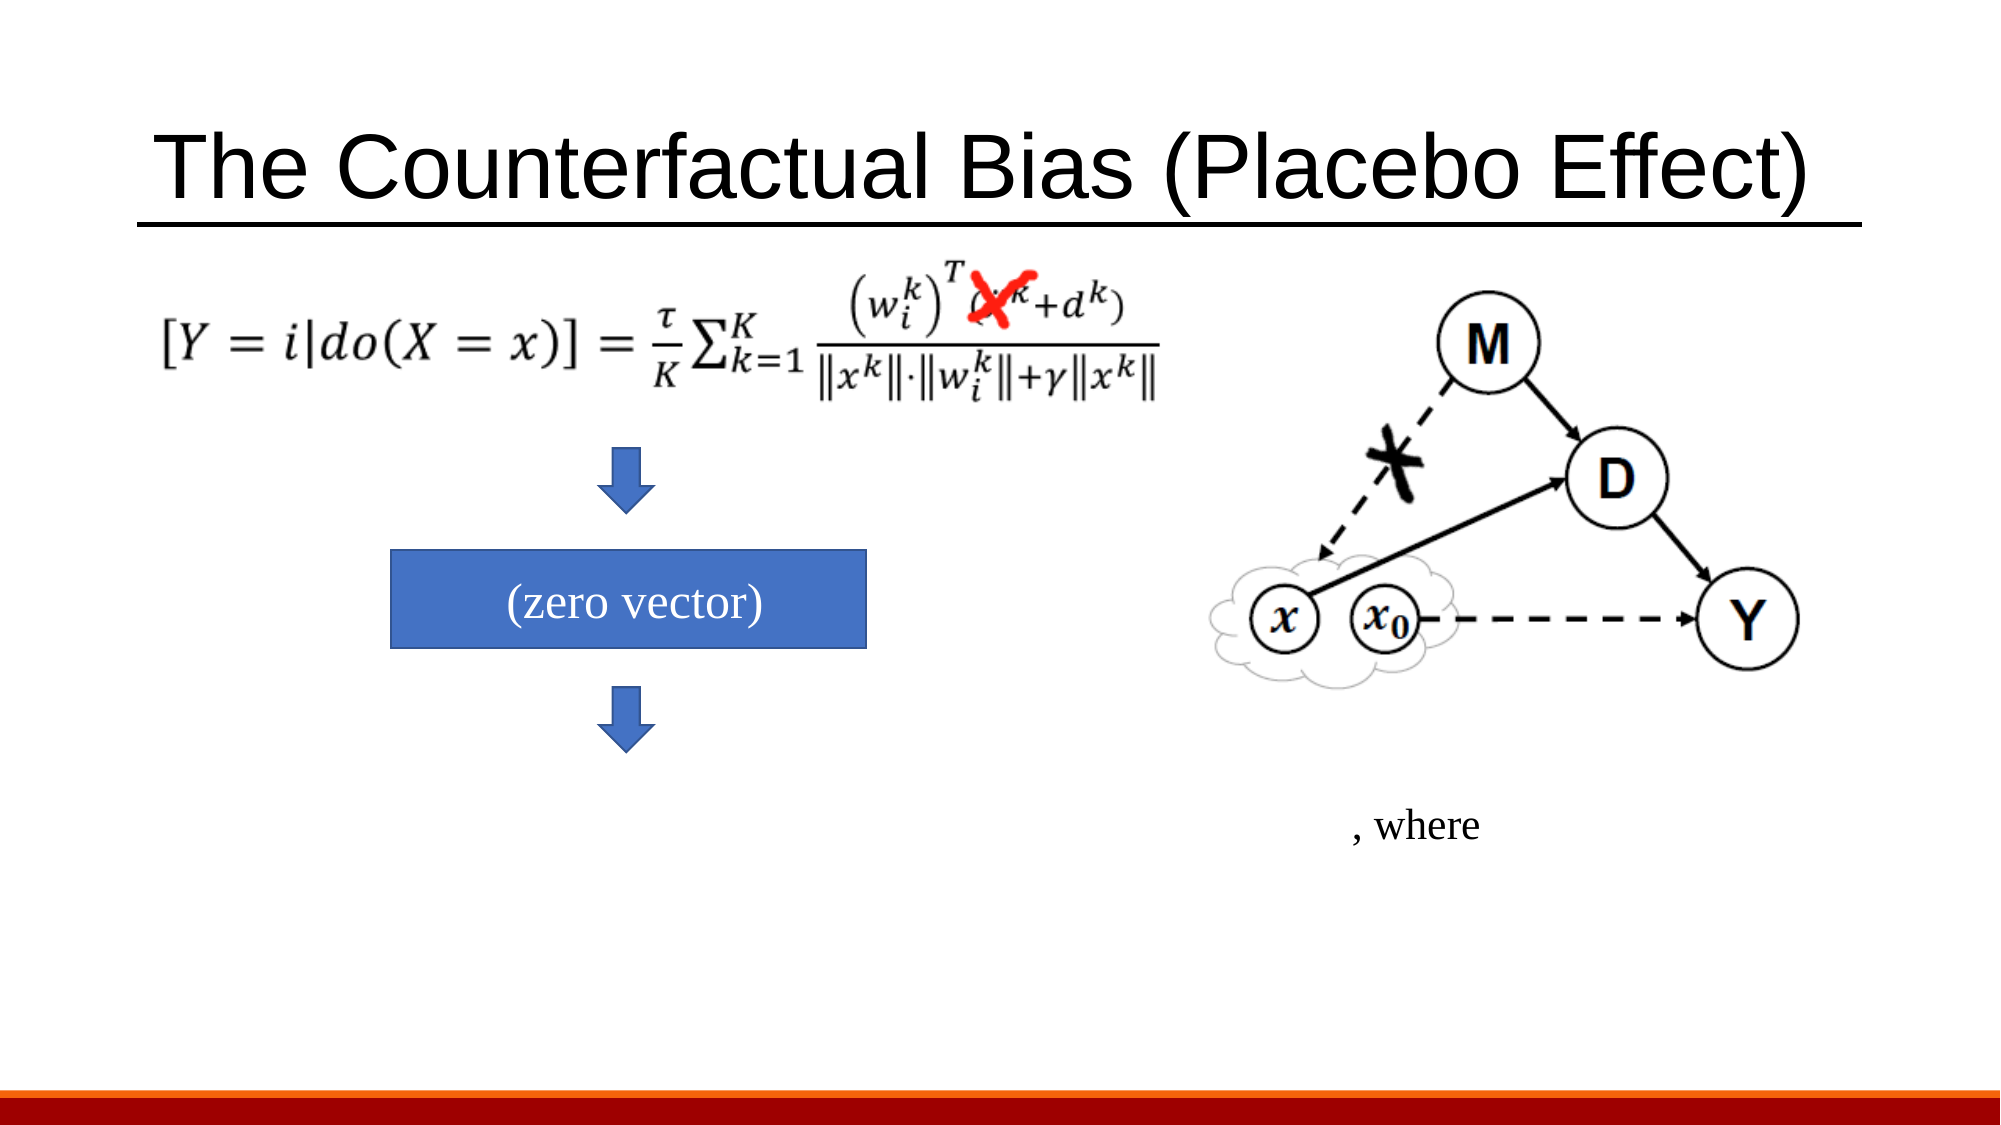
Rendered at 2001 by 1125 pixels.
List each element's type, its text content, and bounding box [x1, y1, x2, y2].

picture [1204, 286, 1811, 701]
text_box [596, 686, 656, 754]
title The Counterfactual Bias (Placebo Effect) [137, 59, 1863, 278]
text_box [596, 447, 656, 515]
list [135, 241, 1239, 407]
